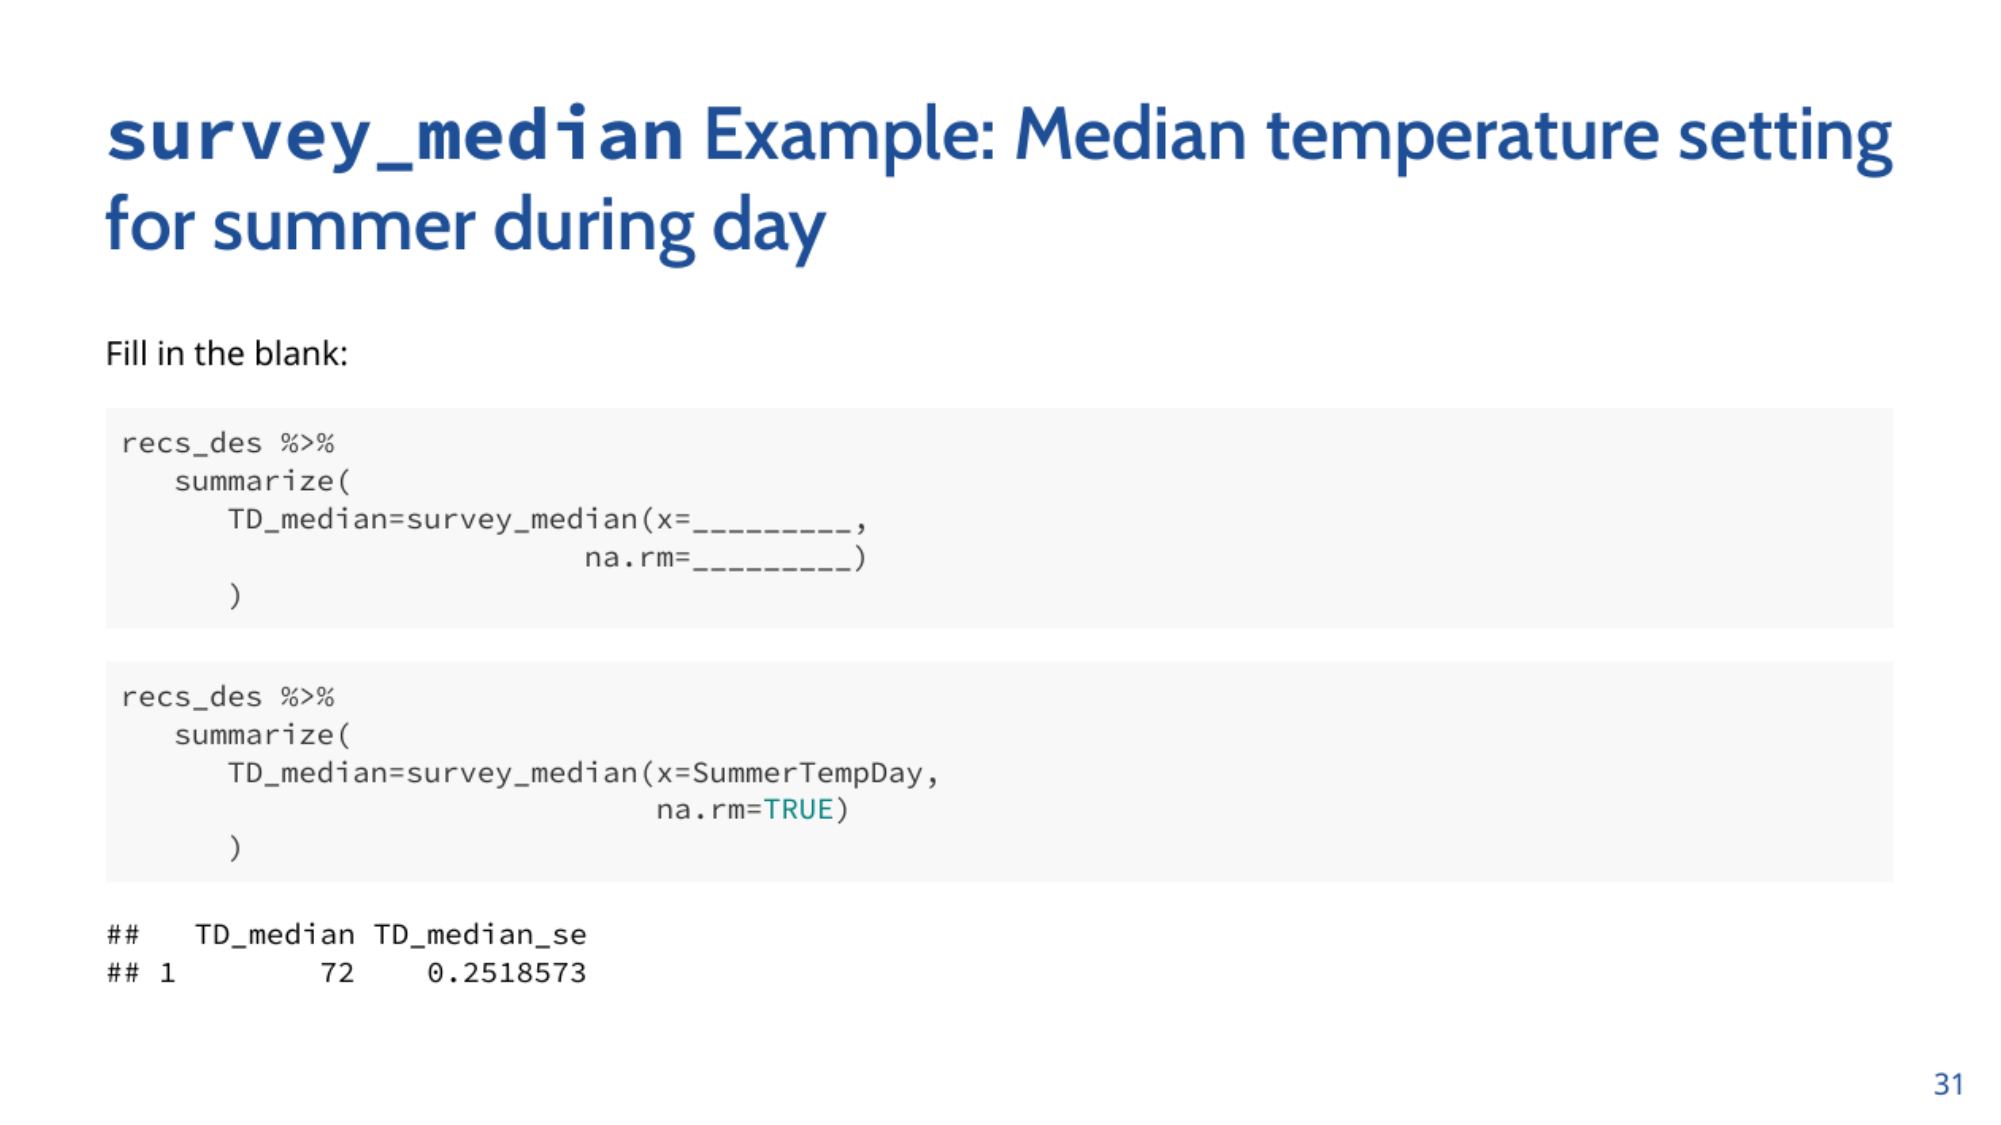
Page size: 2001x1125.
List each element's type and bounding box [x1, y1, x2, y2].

list [0, 0, 2000, 1125]
